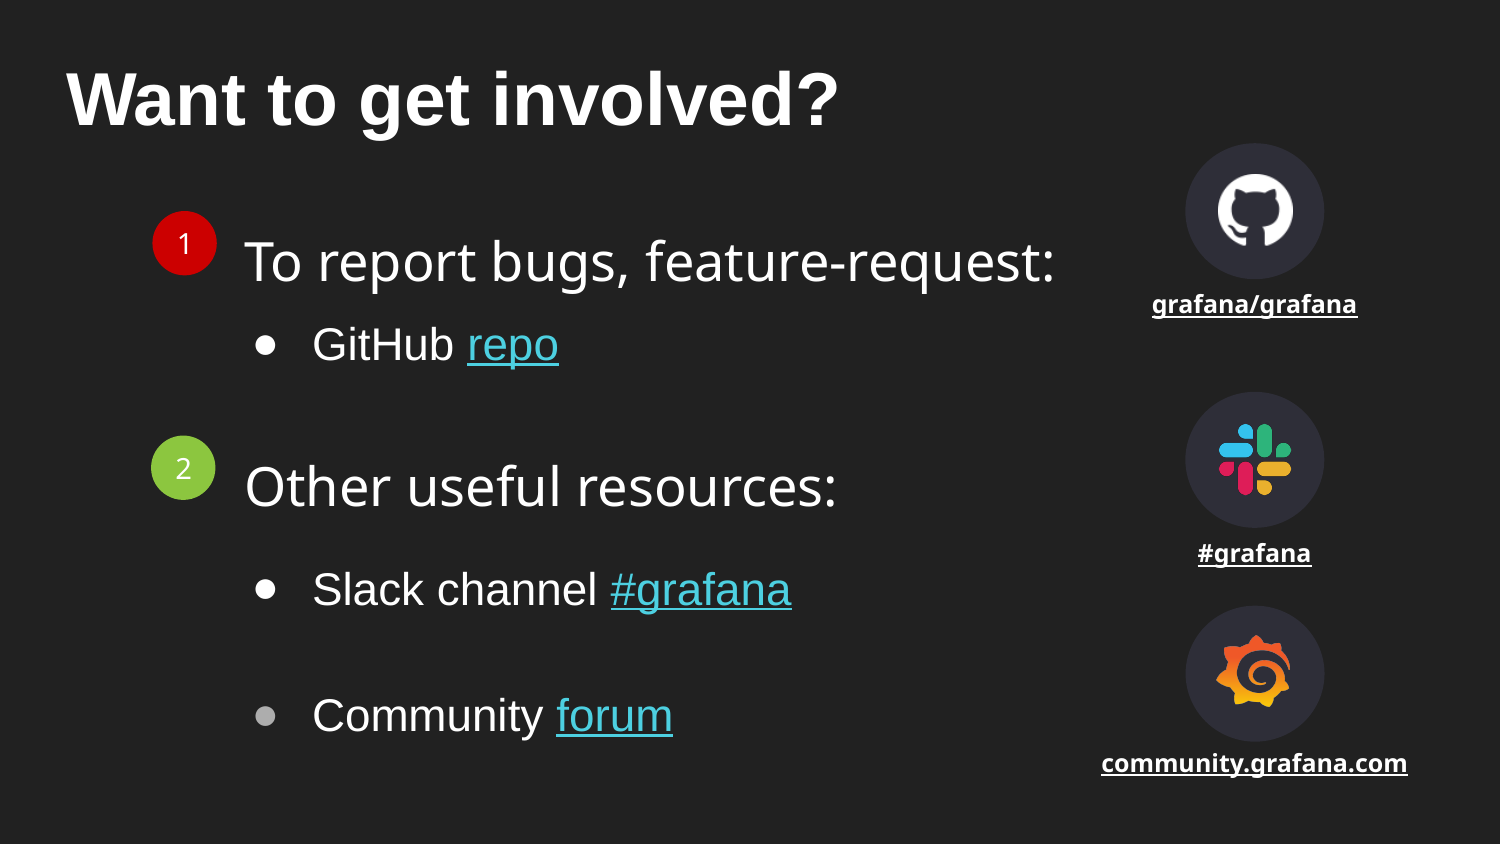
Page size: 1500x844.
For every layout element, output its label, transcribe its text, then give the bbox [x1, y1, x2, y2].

title Want to get involved? [51, 35, 1449, 130]
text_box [152, 195, 1185, 292]
list GitHub repo Slack channel #grafana Community forum [147, 522, 993, 844]
text_box [1185, 391, 1325, 528]
text_box [1186, 143, 1325, 268]
picture [1218, 423, 1293, 496]
picture [1218, 174, 1293, 248]
text_box [1185, 605, 1325, 727]
text_box #grafana [1126, 517, 1383, 581]
text_box grafana/grafana [1126, 268, 1383, 333]
picture [1216, 634, 1290, 707]
text_box community.grafana.com [1078, 727, 1432, 791]
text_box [150, 420, 1074, 517]
list GitHub repo Slack channel #grafana Community forum [147, 293, 993, 422]
